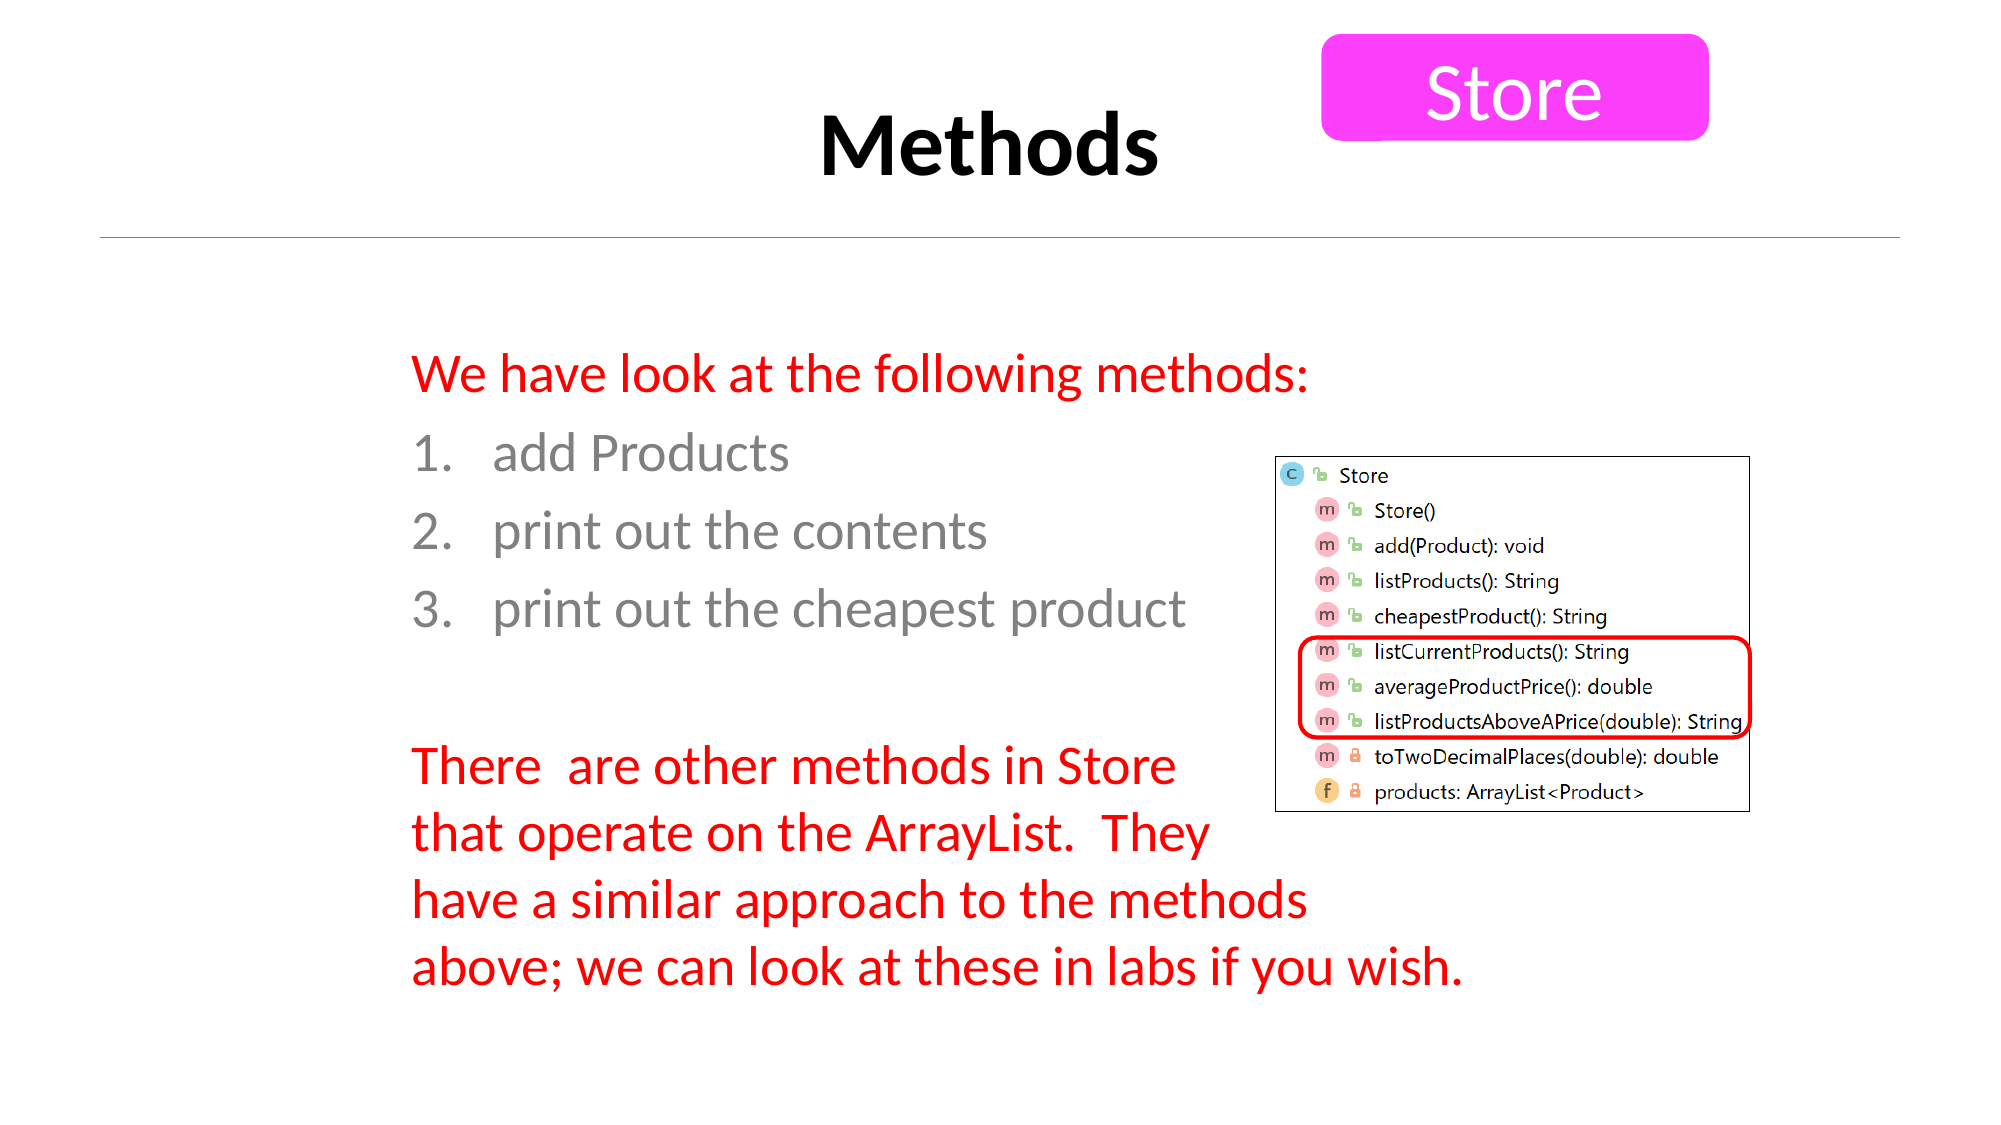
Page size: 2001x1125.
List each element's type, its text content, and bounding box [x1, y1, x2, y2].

picture [1274, 455, 1751, 812]
list We have look at the following methods: add Products print out the contents print out the cheapest product There are other methods in Store that operate on the ArrayList. They have a similar approach to the methods above; we can look at these in labs if you wish. [324, 262, 1650, 1005]
title Methods [324, 45, 1675, 233]
text_box Store [1322, 35, 1708, 140]
